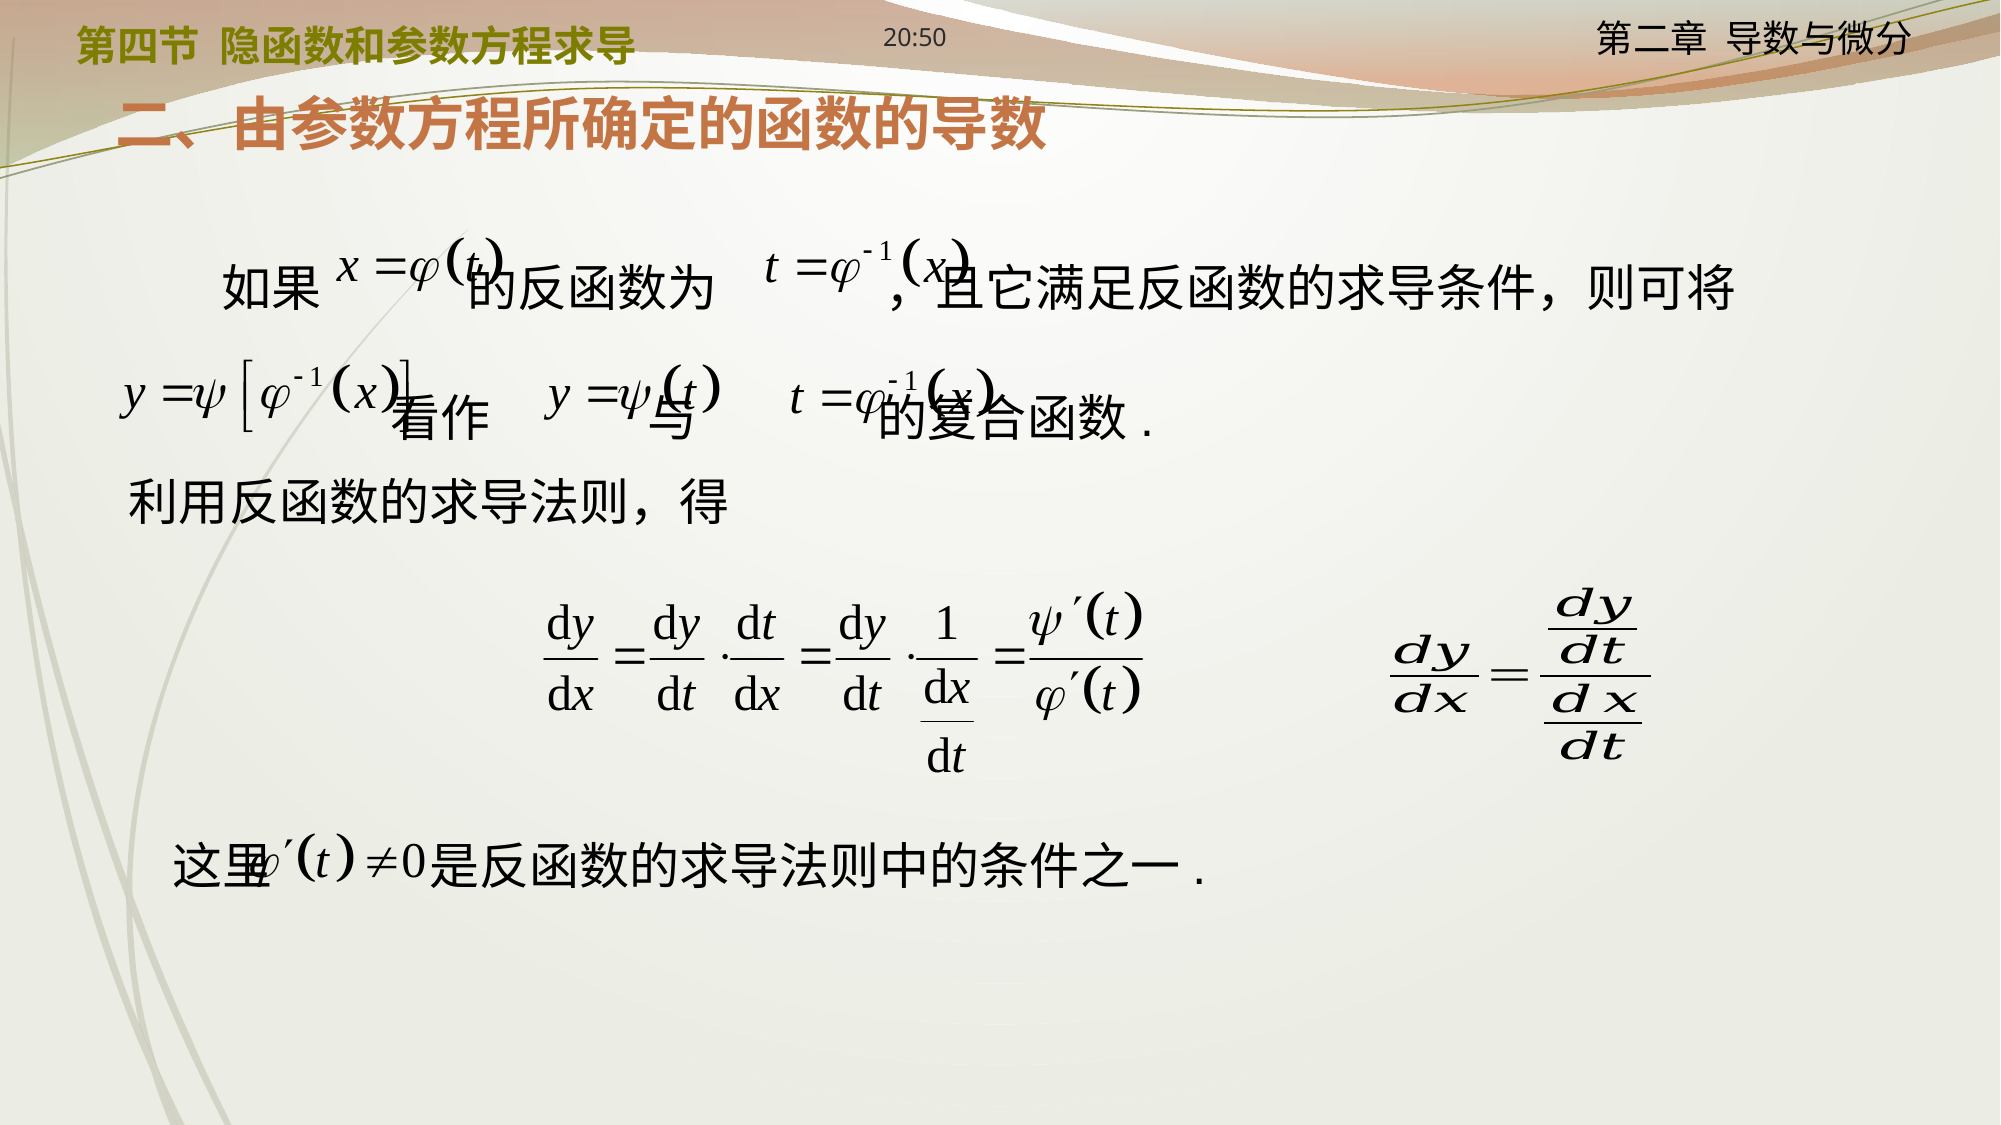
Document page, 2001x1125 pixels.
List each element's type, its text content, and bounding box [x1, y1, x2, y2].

text_box 第四节 隐函数和参数方程求导 [60, 12, 653, 78]
text_box [114, 479, 744, 486]
text_box 二、由参数方程所确定的函数的导数 [100, 71, 1141, 172]
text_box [110, 186, 1912, 479]
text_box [535, 583, 1153, 785]
text_box 利用反函数的求导法则，得 [114, 491, 744, 539]
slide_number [883, 0, 1017, 56]
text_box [122, 823, 1257, 908]
text_box 引例 [114, 486, 744, 491]
